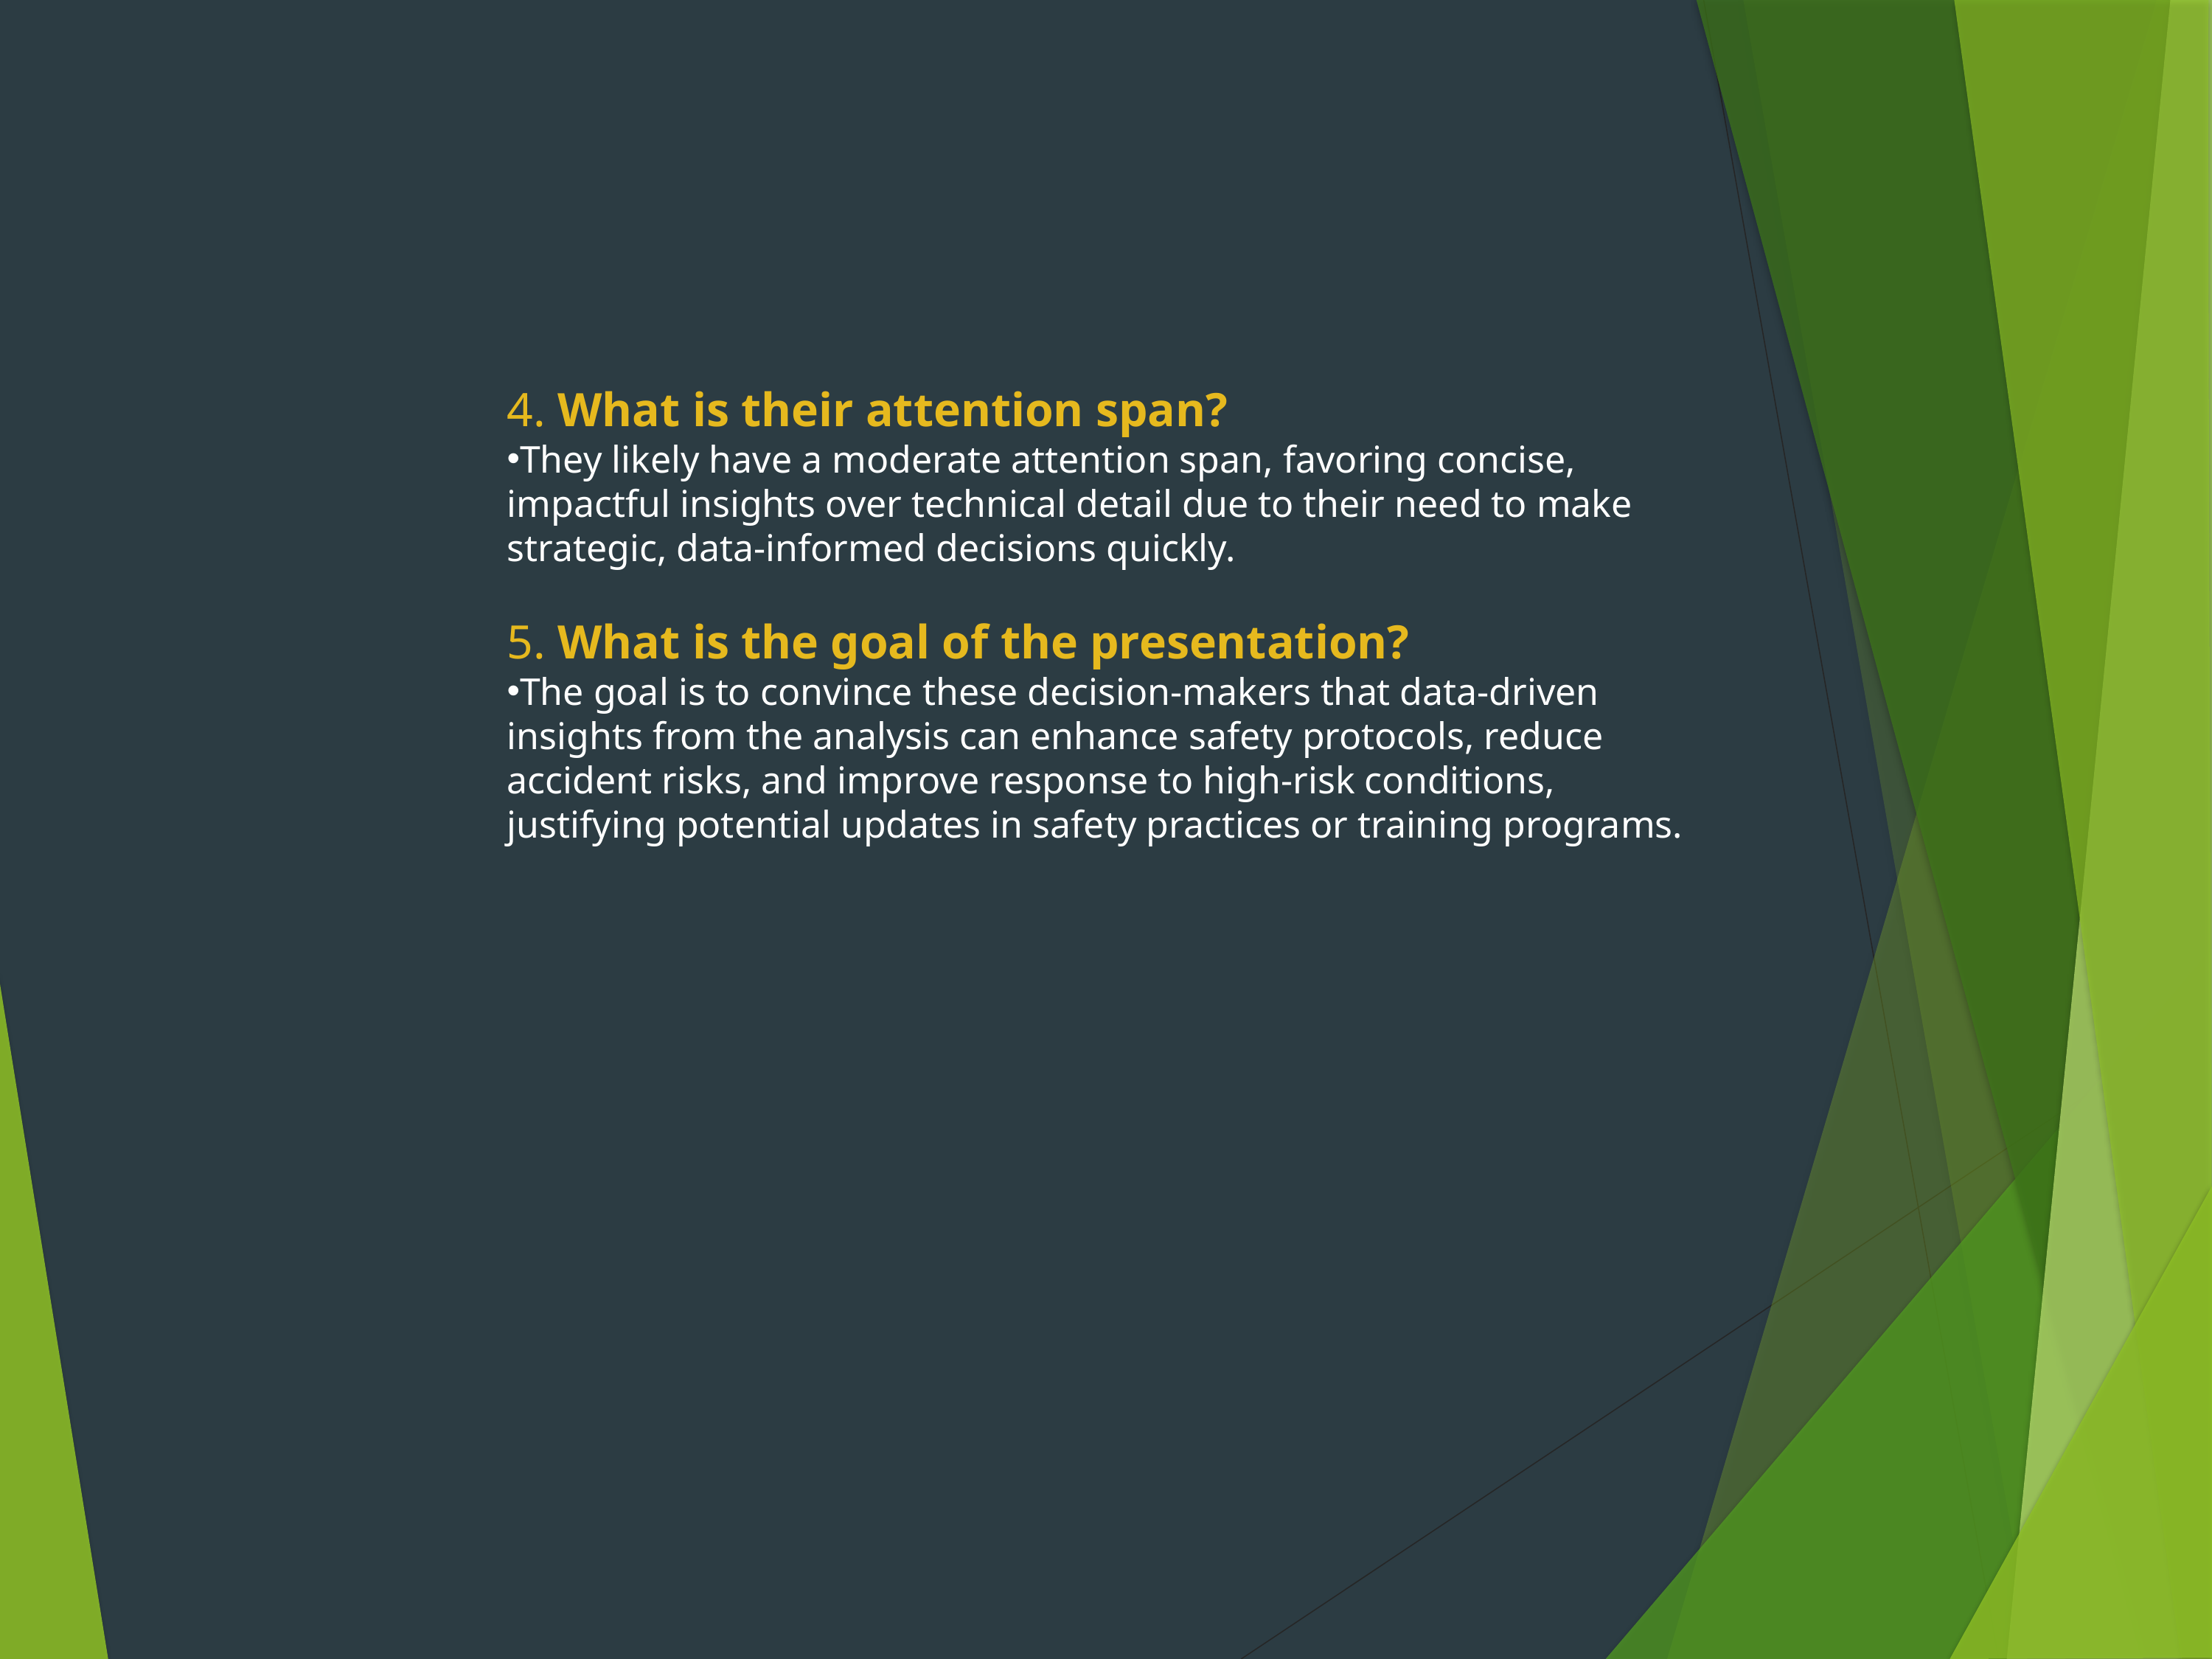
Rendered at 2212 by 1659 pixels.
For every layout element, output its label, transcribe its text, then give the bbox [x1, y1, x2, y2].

text_box 4. What is their attention span? They likely have a moderate attention span, favoring concise, impactful insights over technical detail due to their need to make strategic, data-informed decisions quickly. 5. What is the goal of the presentation? The goal is to convince these decision-makers that data-driven insights from the analysis can enhance safety protocols, reduce accident risks, and improve response to high-risk conditions, justifying potential updates in safety practices or training programs. [495, 375, 1728, 920]
